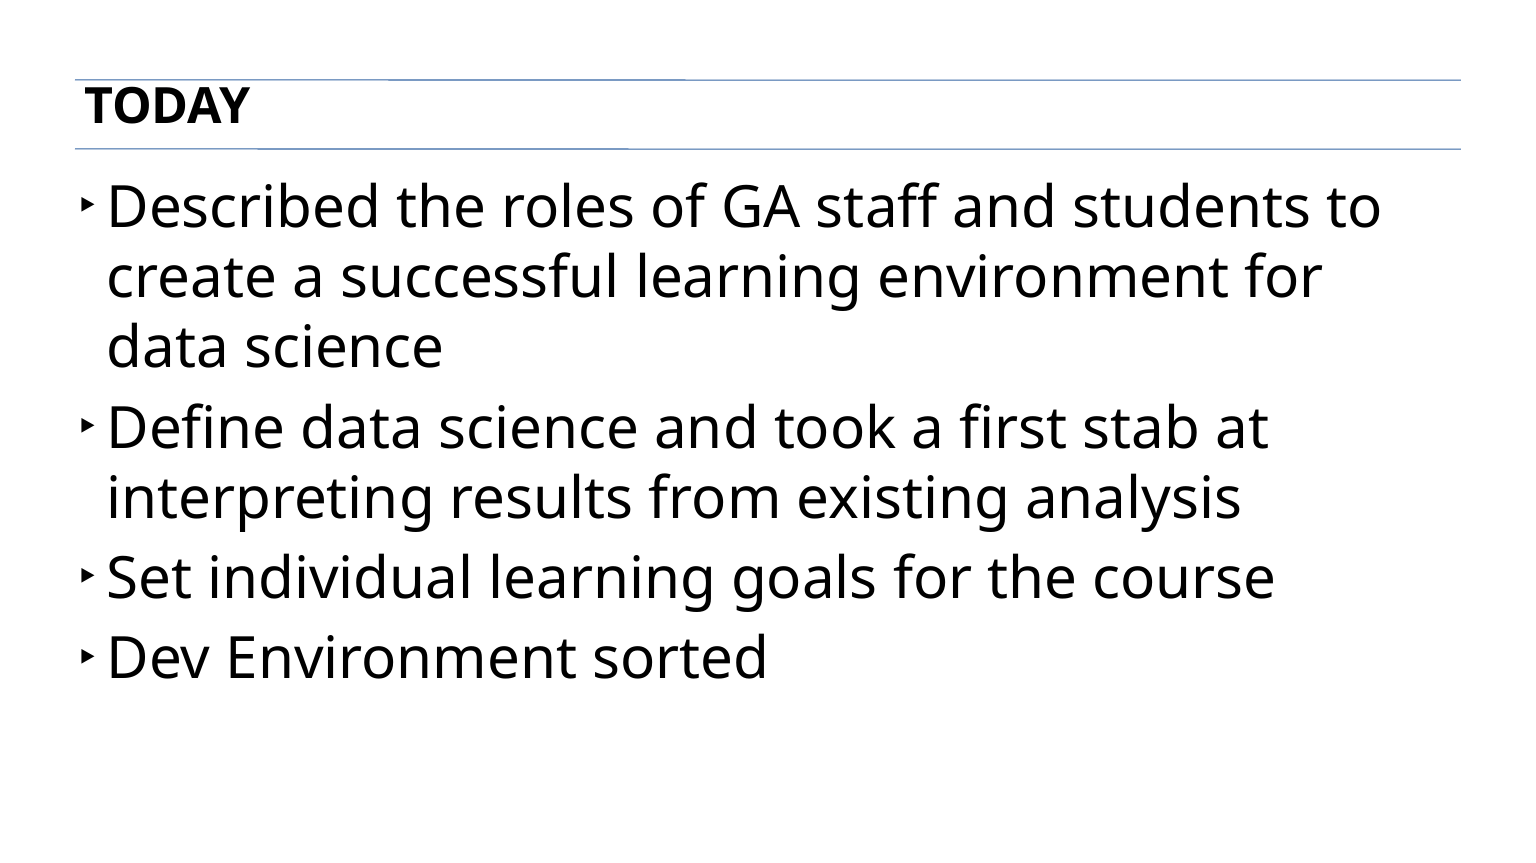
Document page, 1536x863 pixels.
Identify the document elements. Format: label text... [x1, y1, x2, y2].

text_box Described the roles of GA staff and students to create a successful learning environment for data science Define data science and took a first stab at interpreting results from existing analysis Set individual learning goals for the course Dev Environment sorted [78, 169, 1460, 771]
text_box [91, 169, 1460, 234]
text_box TODAY [77, 83, 1157, 134]
